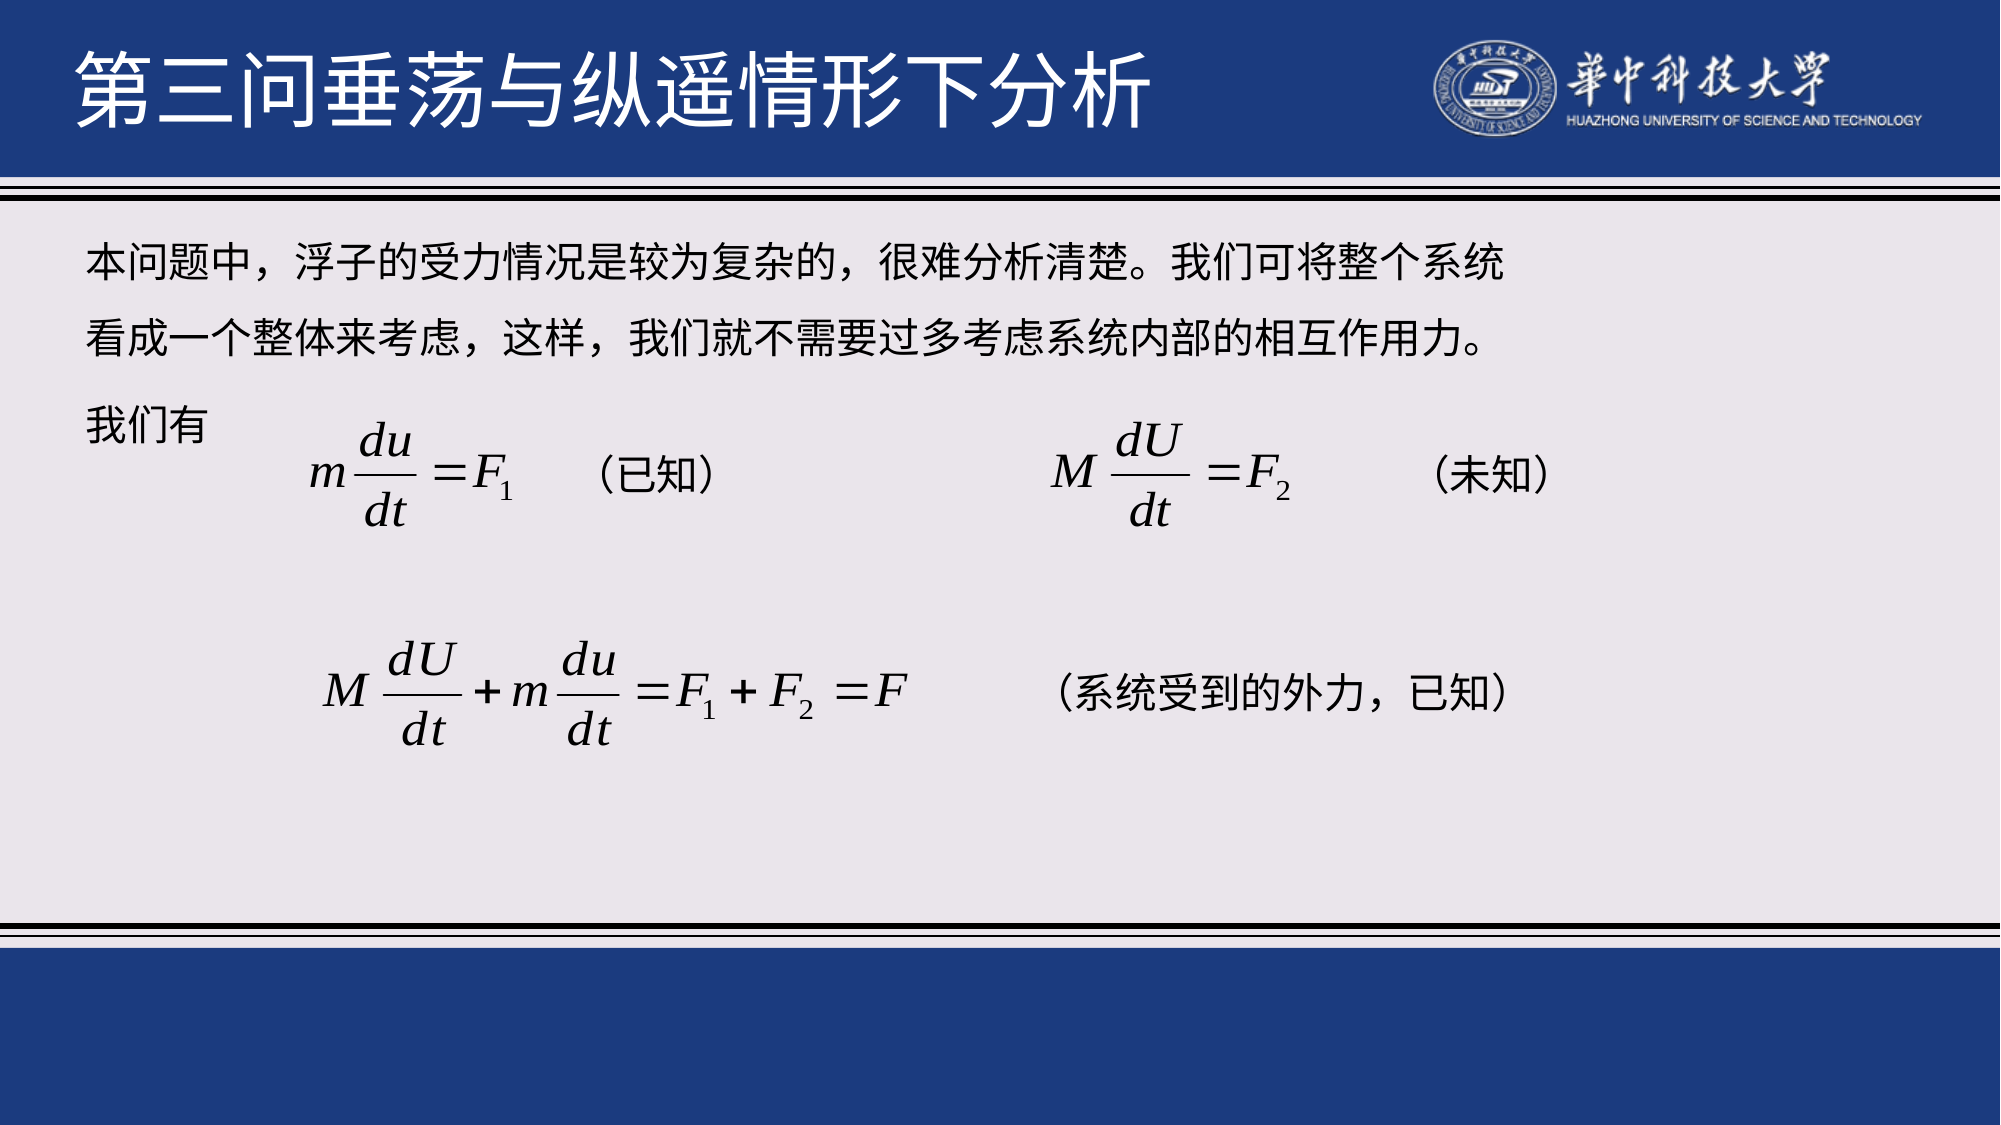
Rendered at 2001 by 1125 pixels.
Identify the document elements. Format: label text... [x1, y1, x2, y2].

text_box （已知） [558, 441, 806, 507]
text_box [314, 628, 921, 757]
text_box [300, 409, 522, 537]
text_box 我们有 [70, 391, 962, 457]
picture [1518, 31, 1957, 146]
text_box （系统受到的外力，已知） [1017, 659, 1722, 725]
text_box 看成一个整体来考虑，这样，我们就不需要过多考虑系统内部的相互作用力。 [70, 304, 1874, 370]
text_box 本问题中，浮子的受力情况是较为复杂的，很难分析清楚。我们可将整个系统 [70, 228, 1791, 293]
text_box （未知） [1393, 441, 1641, 507]
text_box 第三问垂荡与纵遥情形下分析 [56, 31, 1518, 146]
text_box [1042, 409, 1299, 537]
